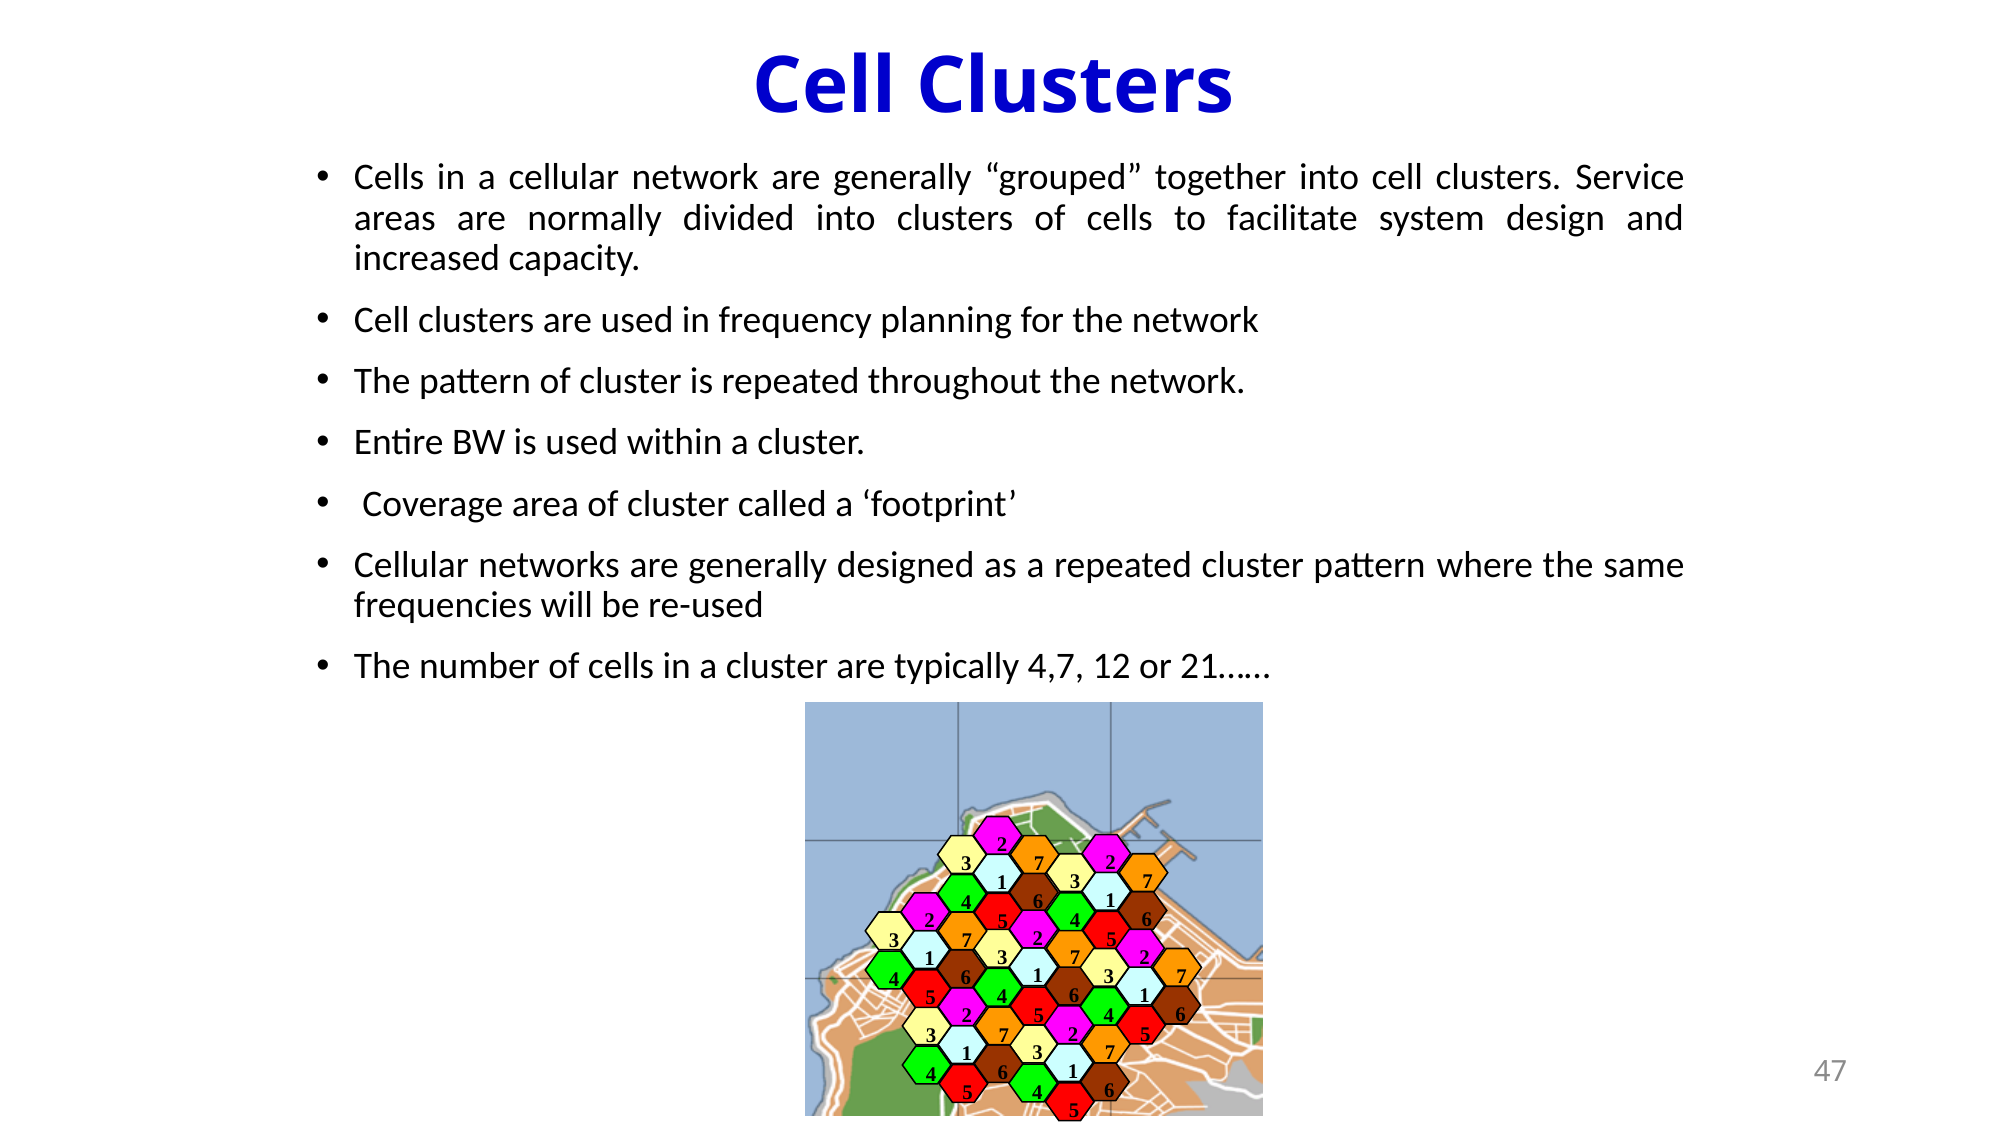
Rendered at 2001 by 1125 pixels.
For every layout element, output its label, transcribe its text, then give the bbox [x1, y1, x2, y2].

slide_number 47 [1412, 1042, 1863, 1103]
title Cell Clusters [737, 37, 1313, 138]
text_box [805, 702, 1263, 1121]
list Cells in a cellular network are generally “grouped” together into cell clusters. Service areas are normally divided into clusters of cells to facilitate system design and increased capacity. Cell clusters are used in frequency planning for the network The pattern of cluster is repeated throughout the network. Entire BW is used within a cluster. Coverage area of cluster called a ‘footprint’ Cellular networks are generally designed as a repeated cluster pattern where the same frequencies will be re-used The number of cells in a cluster are typically 4,7, 12 or 21…… [301, 149, 1700, 703]
